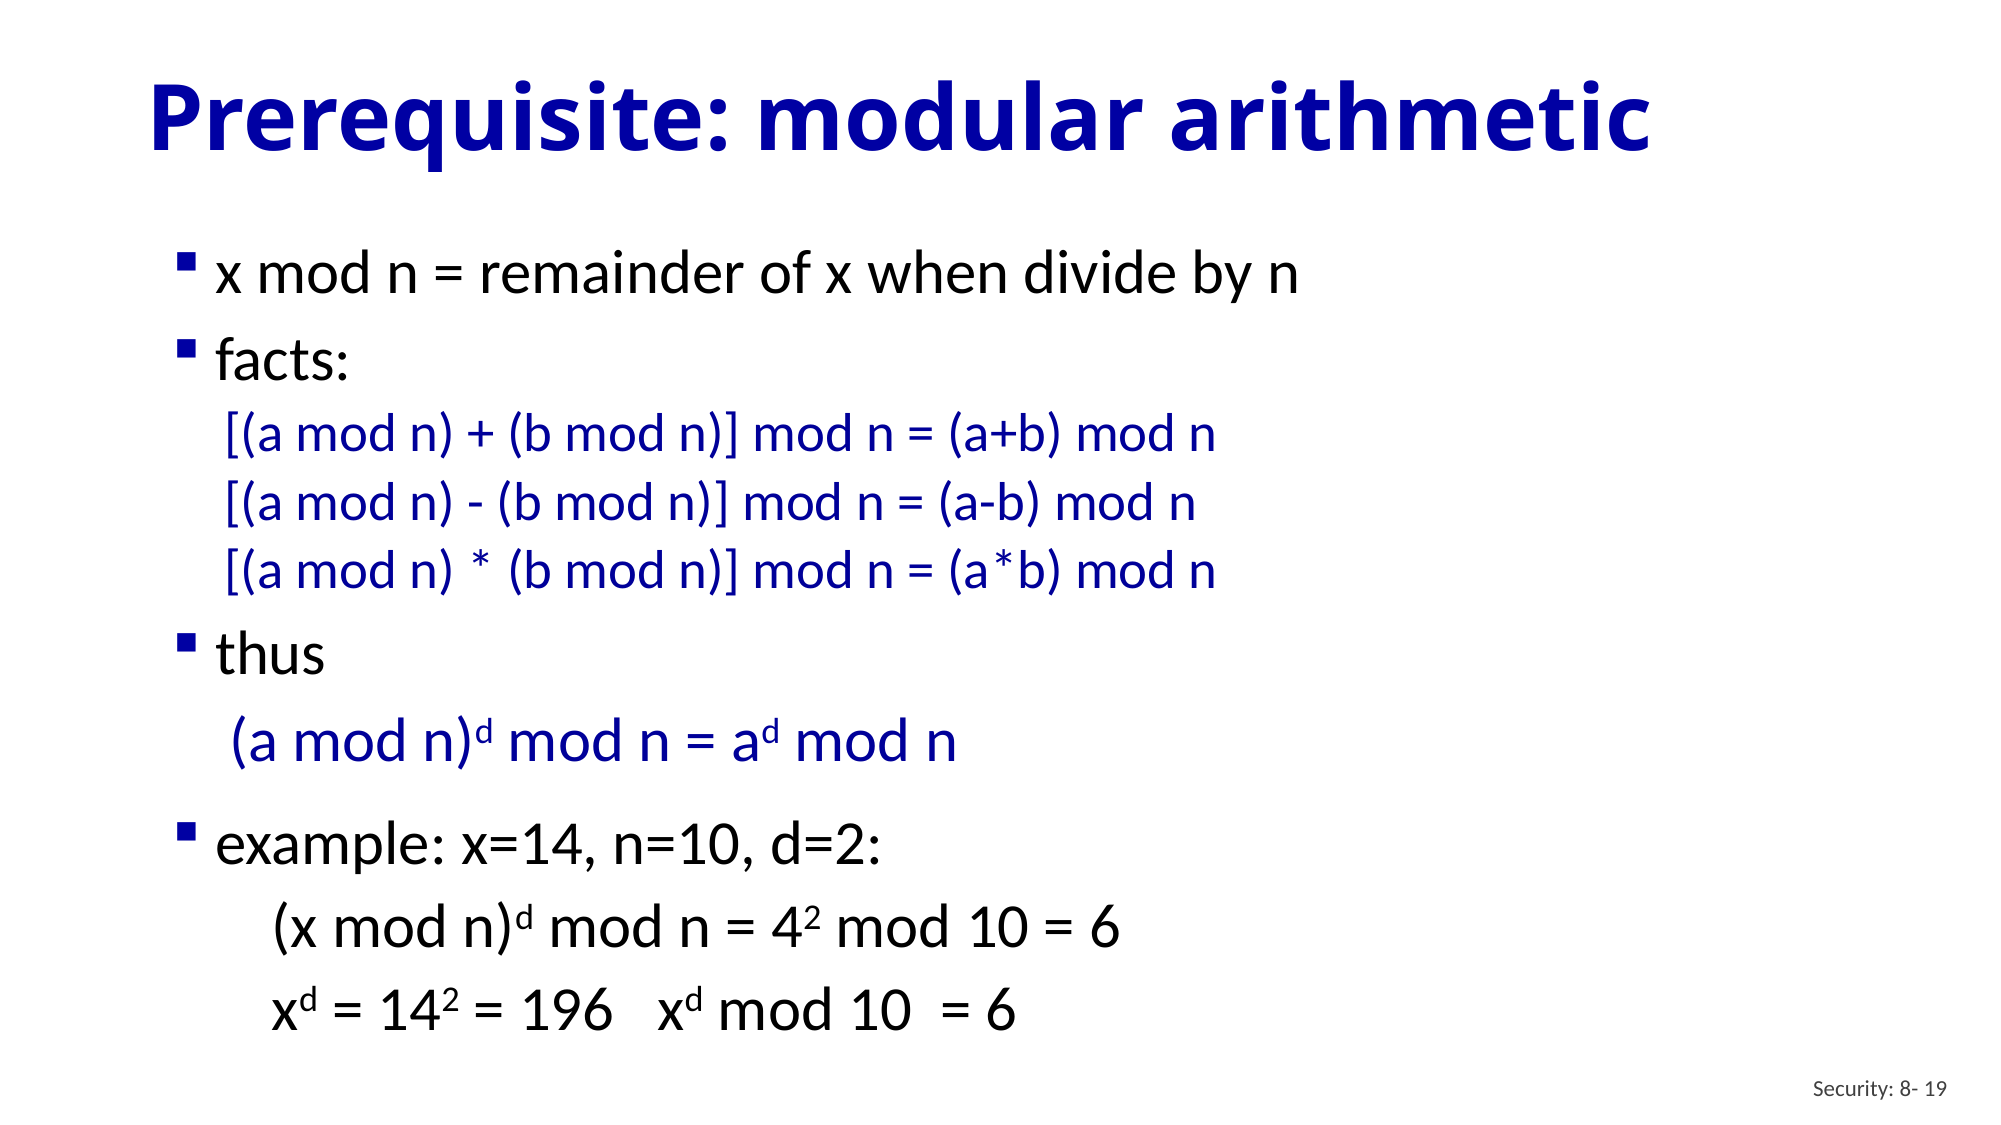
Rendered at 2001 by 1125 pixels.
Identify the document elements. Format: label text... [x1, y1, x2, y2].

title Prerequisite: modular arithmetic [131, 47, 1856, 195]
text_box x mod n = remainder of x when divide by n facts: [(a mod n) + (b mod n)] mod n = (a+b) mod n [(a mod n) - (b mod n)] mod n = (a-b) mod n [(a mod n) * (b mod n)] mod n = (a*b) mod n thus (a mod n)d mod n = ad mod n example: x=14, n=10, d=2: (x mod n)d mod n = 42 mod 10 = 6 xd = 142 = 196 xd mod 10 = 6 [157, 232, 1458, 1053]
slide_number Security: 8- 19 [1512, 1056, 1963, 1117]
